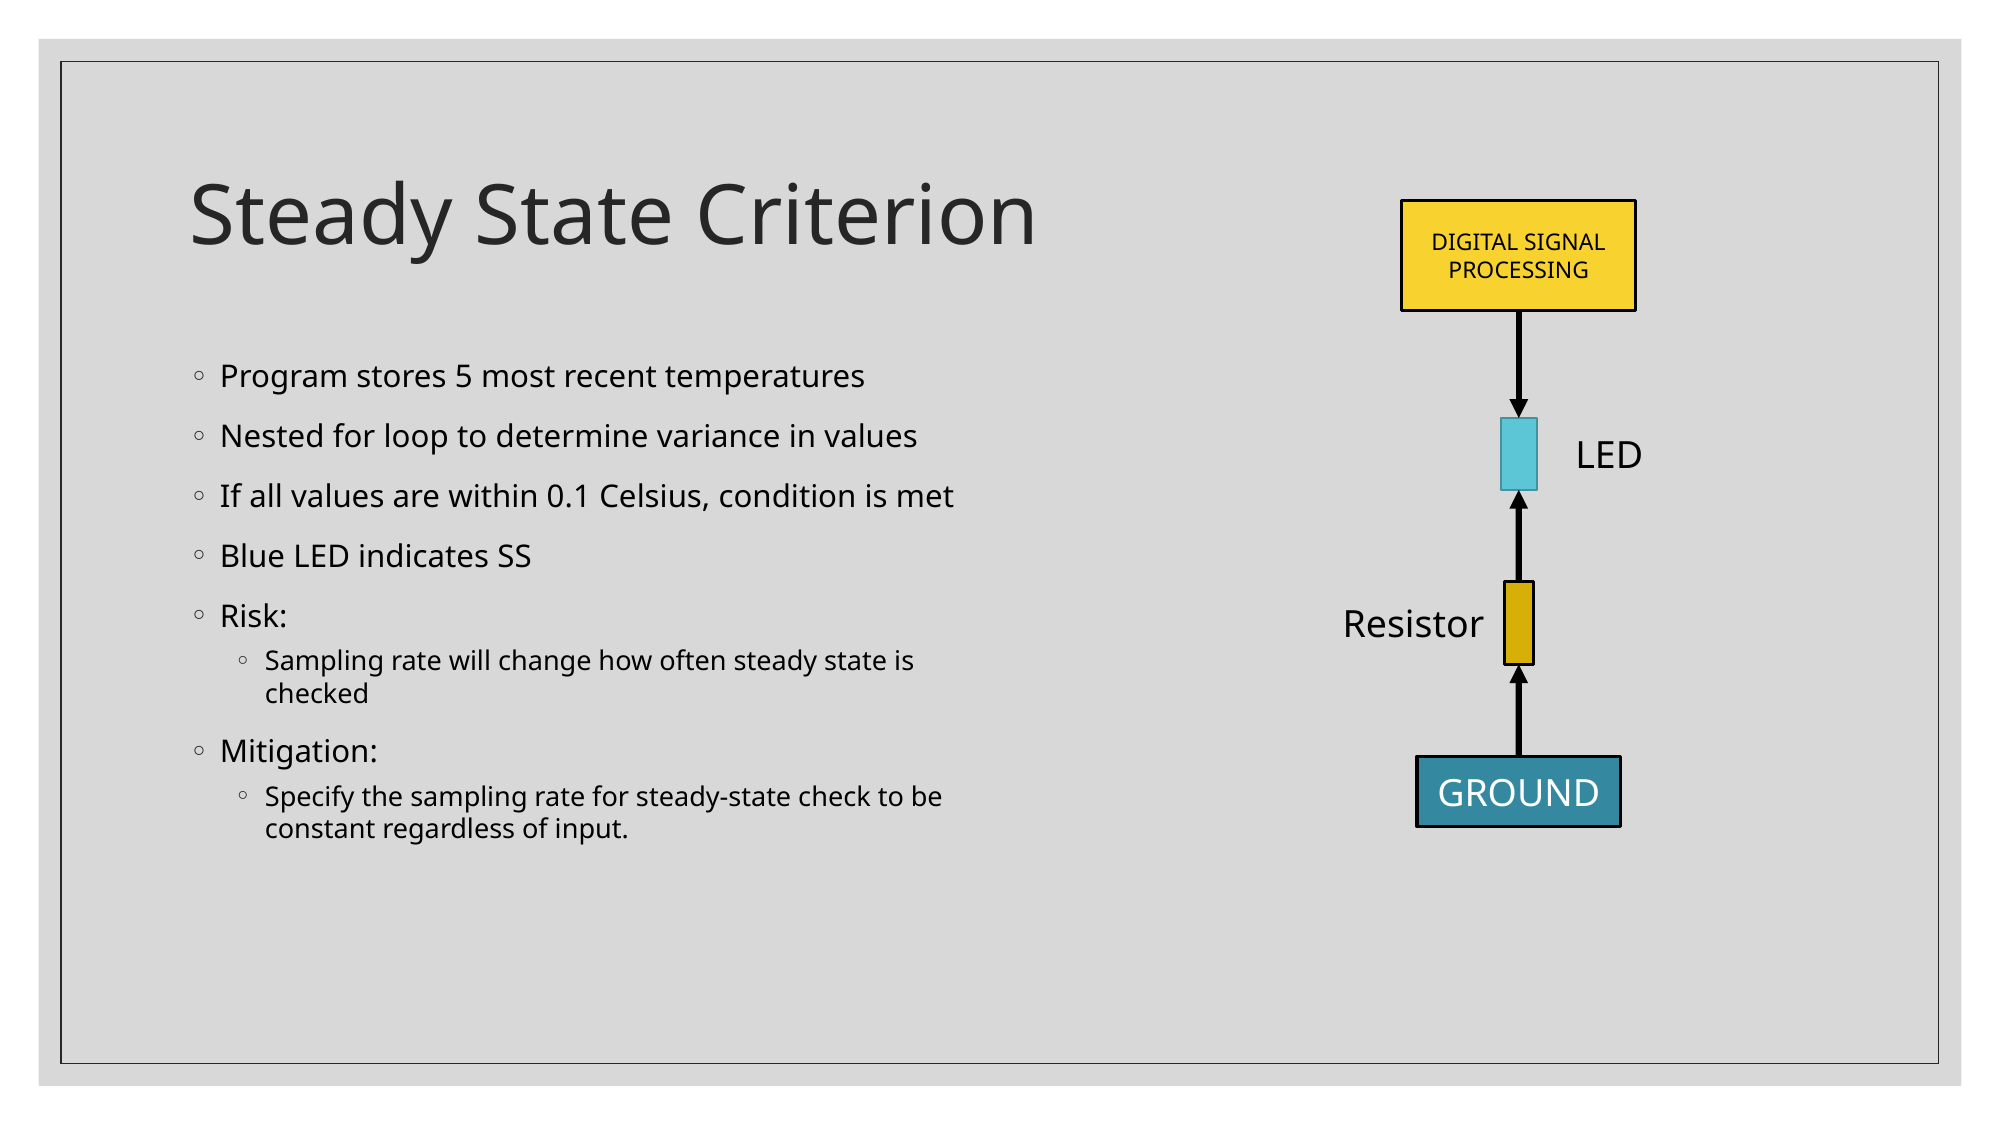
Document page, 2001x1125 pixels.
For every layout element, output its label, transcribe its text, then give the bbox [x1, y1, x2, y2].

text_box Resistor [1327, 592, 1503, 653]
text_box [1500, 417, 1538, 491]
text_box [1503, 581, 1534, 665]
text_box GROUND [1416, 755, 1622, 828]
list Program stores 5 most recent temperatures Nested for loop to determine variance in values If all values are within 0.1 Celsius, condition is met Blue LED indicates SS Risk: Sampling rate will change how often steady state is checked Mitigation: Specify the sampling rate for steady-state check to be constant regardless of input. [174, 345, 1000, 977]
text_box LED [1560, 423, 1670, 484]
title Steady State Criterion [174, 105, 1825, 331]
text_box DIGITAL SIGNAL PROCESSING [1401, 200, 1637, 311]
